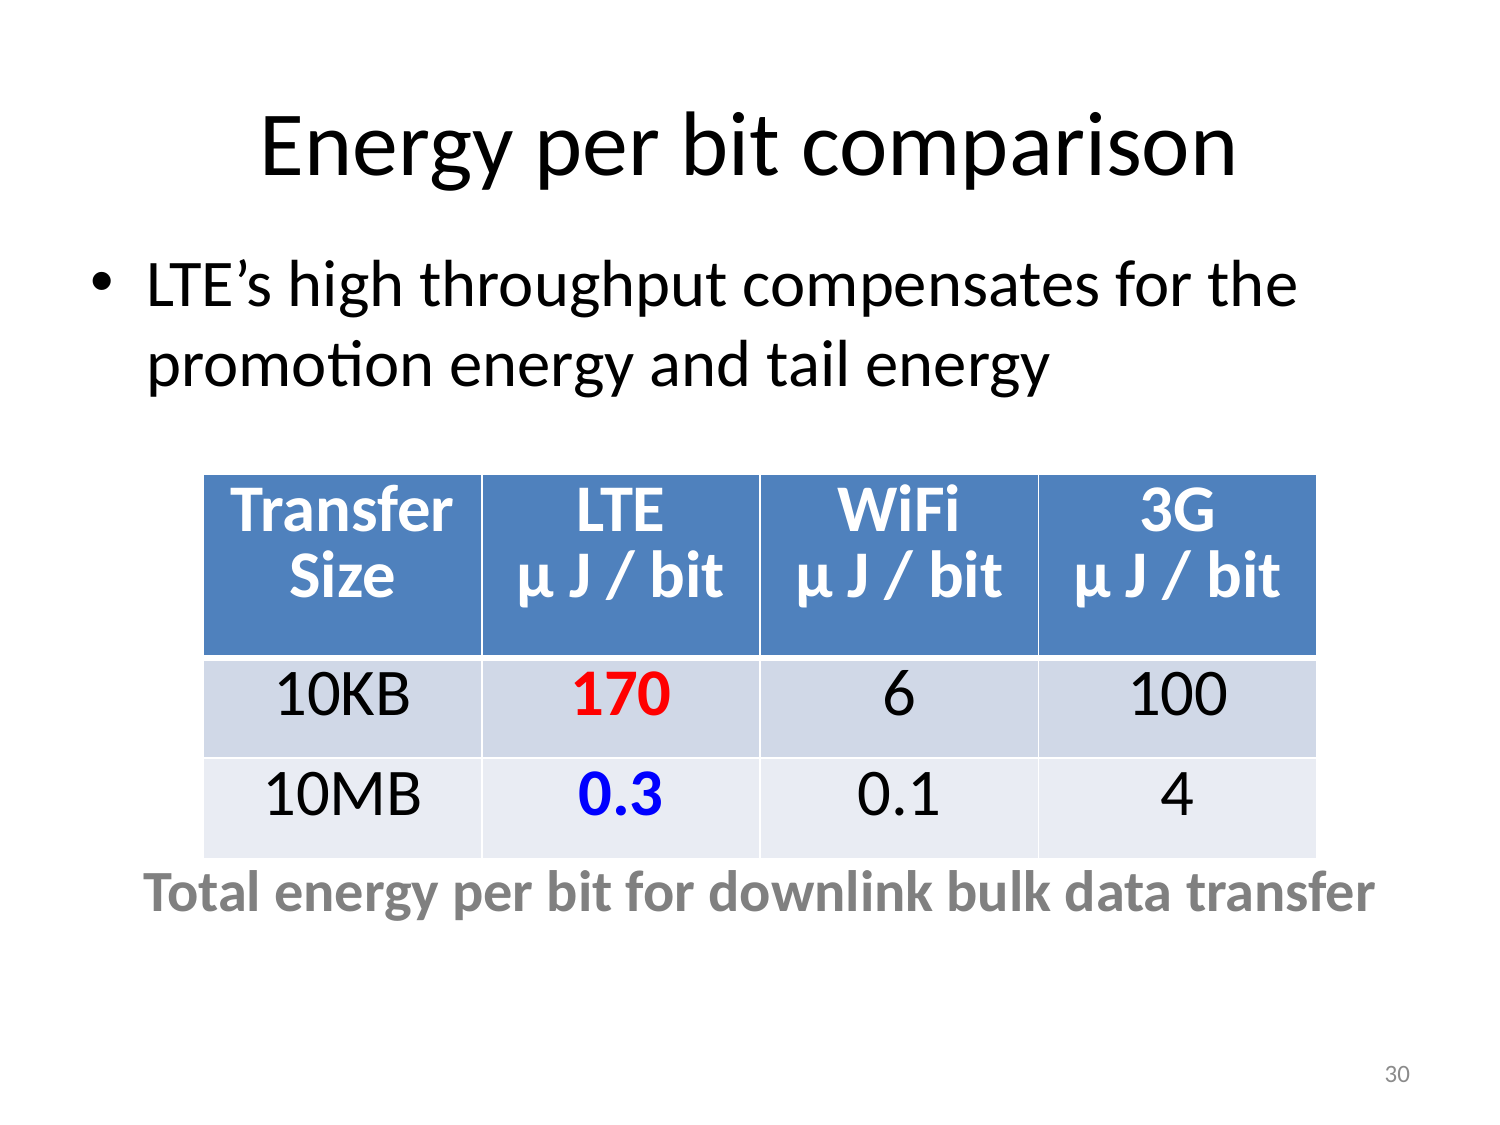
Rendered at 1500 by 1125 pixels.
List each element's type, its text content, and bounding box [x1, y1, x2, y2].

table_header 3G μ J / bit [1039, 475, 1316, 655]
table_header WiFi μ J / bit [761, 475, 1038, 655]
table_cell 4 [1039, 759, 1316, 845]
table_cell 0.3 [483, 759, 759, 845]
table_cell 100 [1039, 661, 1316, 757]
list LTE’s high throughput compensates for the promotion energy and tail energy [75, 232, 1425, 975]
table_cell 10KB [204, 661, 481, 757]
table_cell 10MB [204, 759, 481, 845]
table_cell 0.1 [761, 759, 1038, 845]
table_header Transfer Size [204, 475, 481, 655]
table_cell 6 [761, 661, 1038, 757]
title Energy per bit comparison [75, 45, 1425, 232]
table_cell 170 [483, 661, 759, 757]
text_box Total energy per bit for downlink bulk data transfer [128, 845, 1392, 931]
slide_number 30 [1074, 1042, 1425, 1103]
table_header LTE μ J / bit [483, 475, 759, 655]
